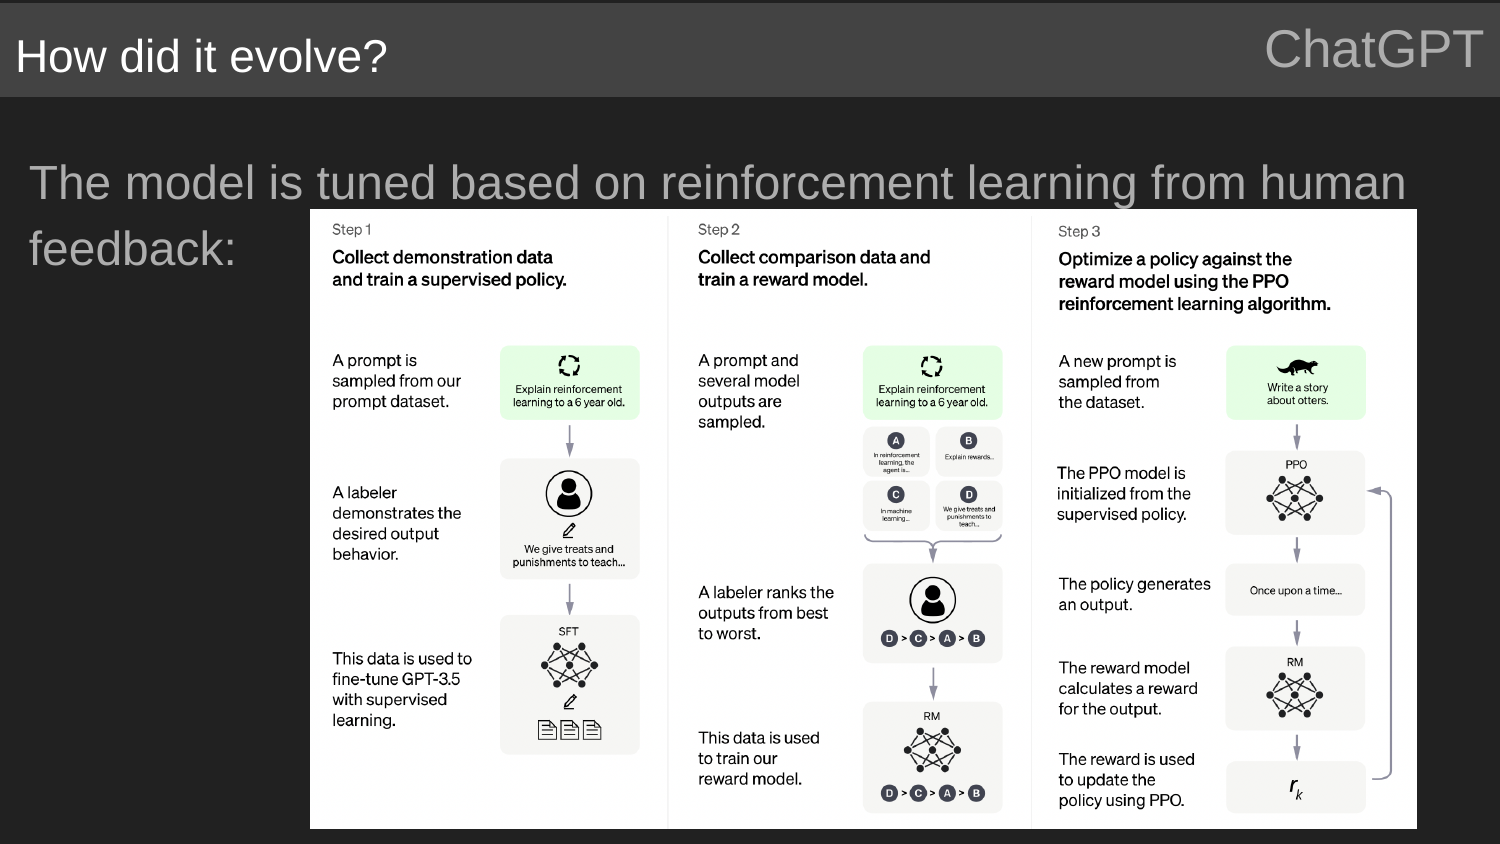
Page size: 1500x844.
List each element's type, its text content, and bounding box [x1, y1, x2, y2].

title ChatGPT [619, 0, 1500, 94]
picture [310, 209, 1417, 829]
text_box The model is tuned based on reinforcement learning from human feedback: [14, 128, 1445, 291]
title How did it evolve? [0, 3, 1500, 97]
